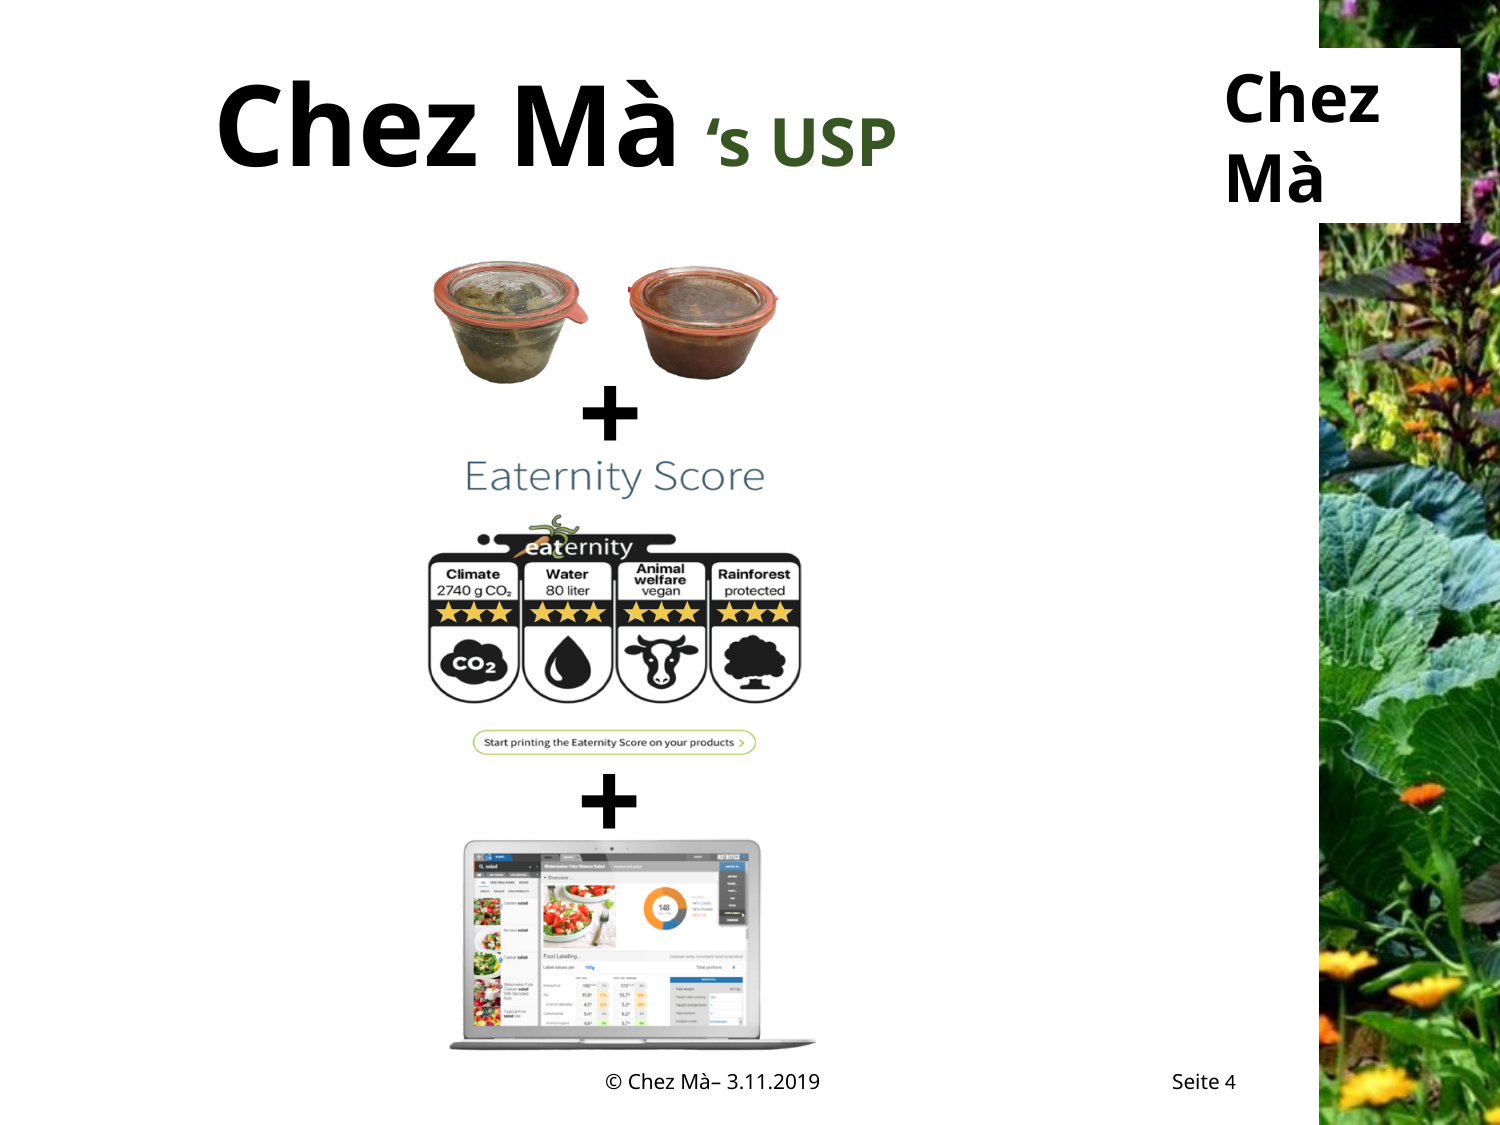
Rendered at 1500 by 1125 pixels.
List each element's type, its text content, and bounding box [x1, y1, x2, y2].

picture [1319, 0, 1500, 1125]
picture [406, 810, 818, 1067]
picture [396, 454, 835, 761]
text_box + [564, 334, 663, 454]
picture [628, 259, 780, 383]
picture [428, 253, 590, 393]
text_box Chez Mà [1208, 48, 1319, 223]
text_box + [563, 761, 661, 810]
text_box Chez Mà ‘s USP [30, 40, 1082, 204]
